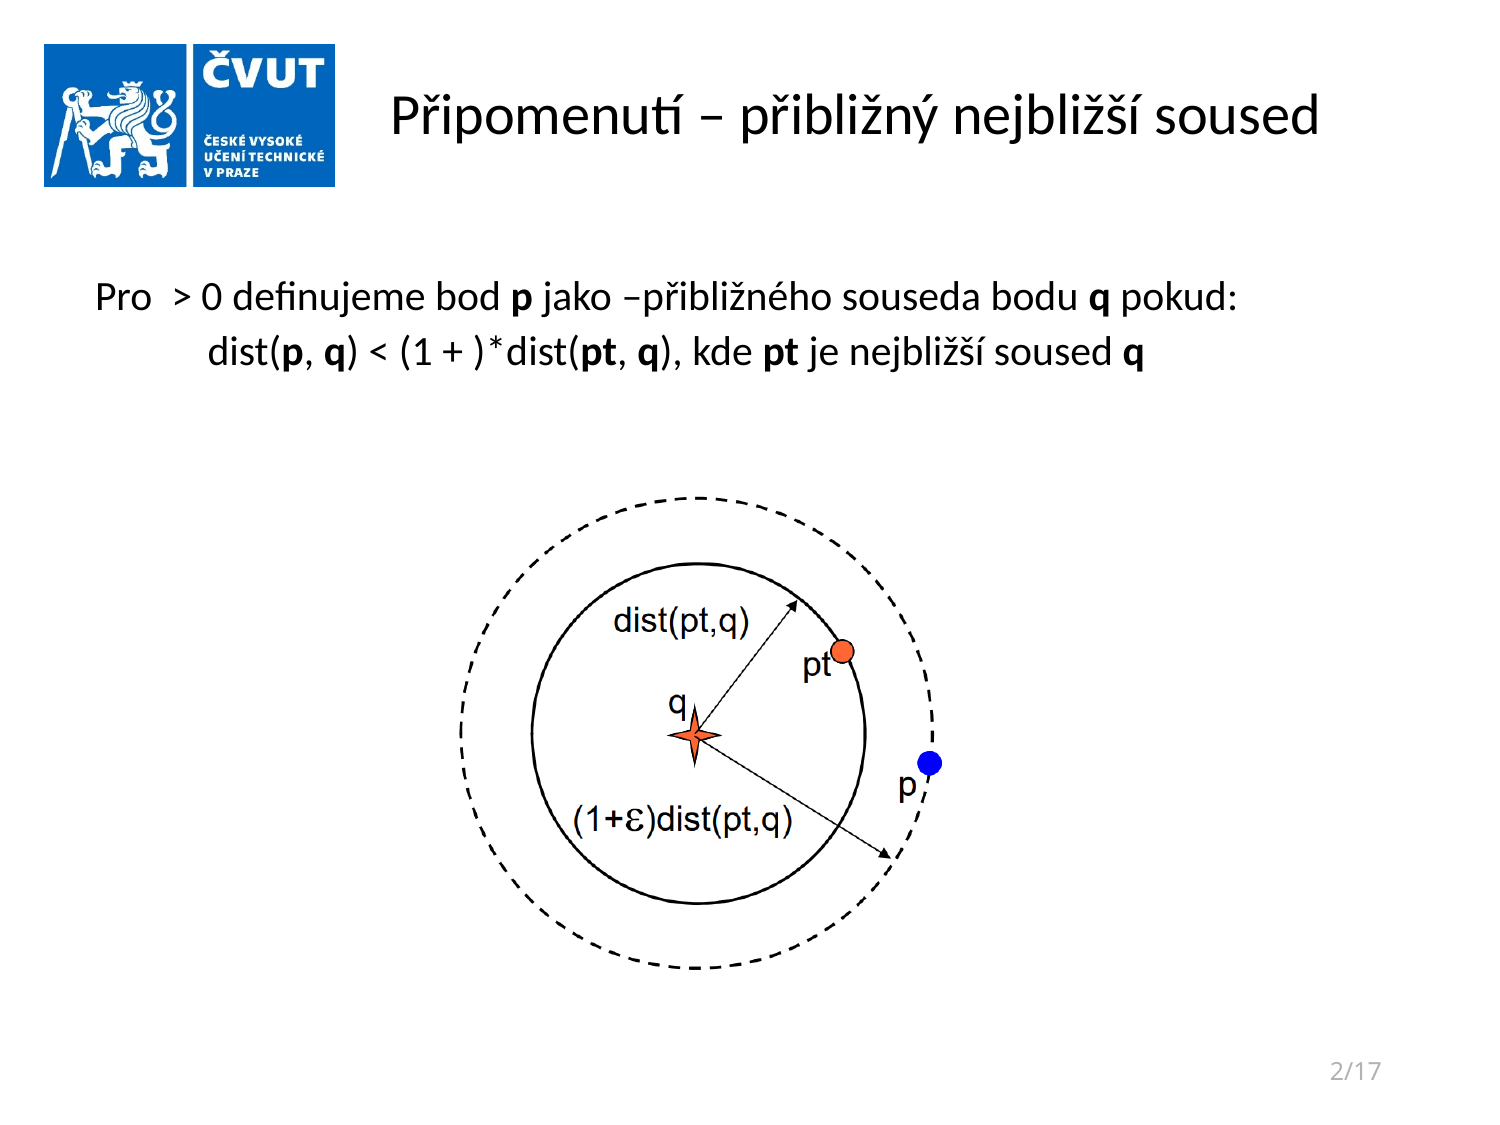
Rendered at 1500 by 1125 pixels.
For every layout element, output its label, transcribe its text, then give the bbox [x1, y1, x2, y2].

picture [44, 44, 335, 187]
title Připomenutí – přibližný nejbližší soused [375, 77, 1448, 183]
picture [375, 444, 998, 1018]
slide_number 2/17 [1059, 1042, 1397, 1103]
